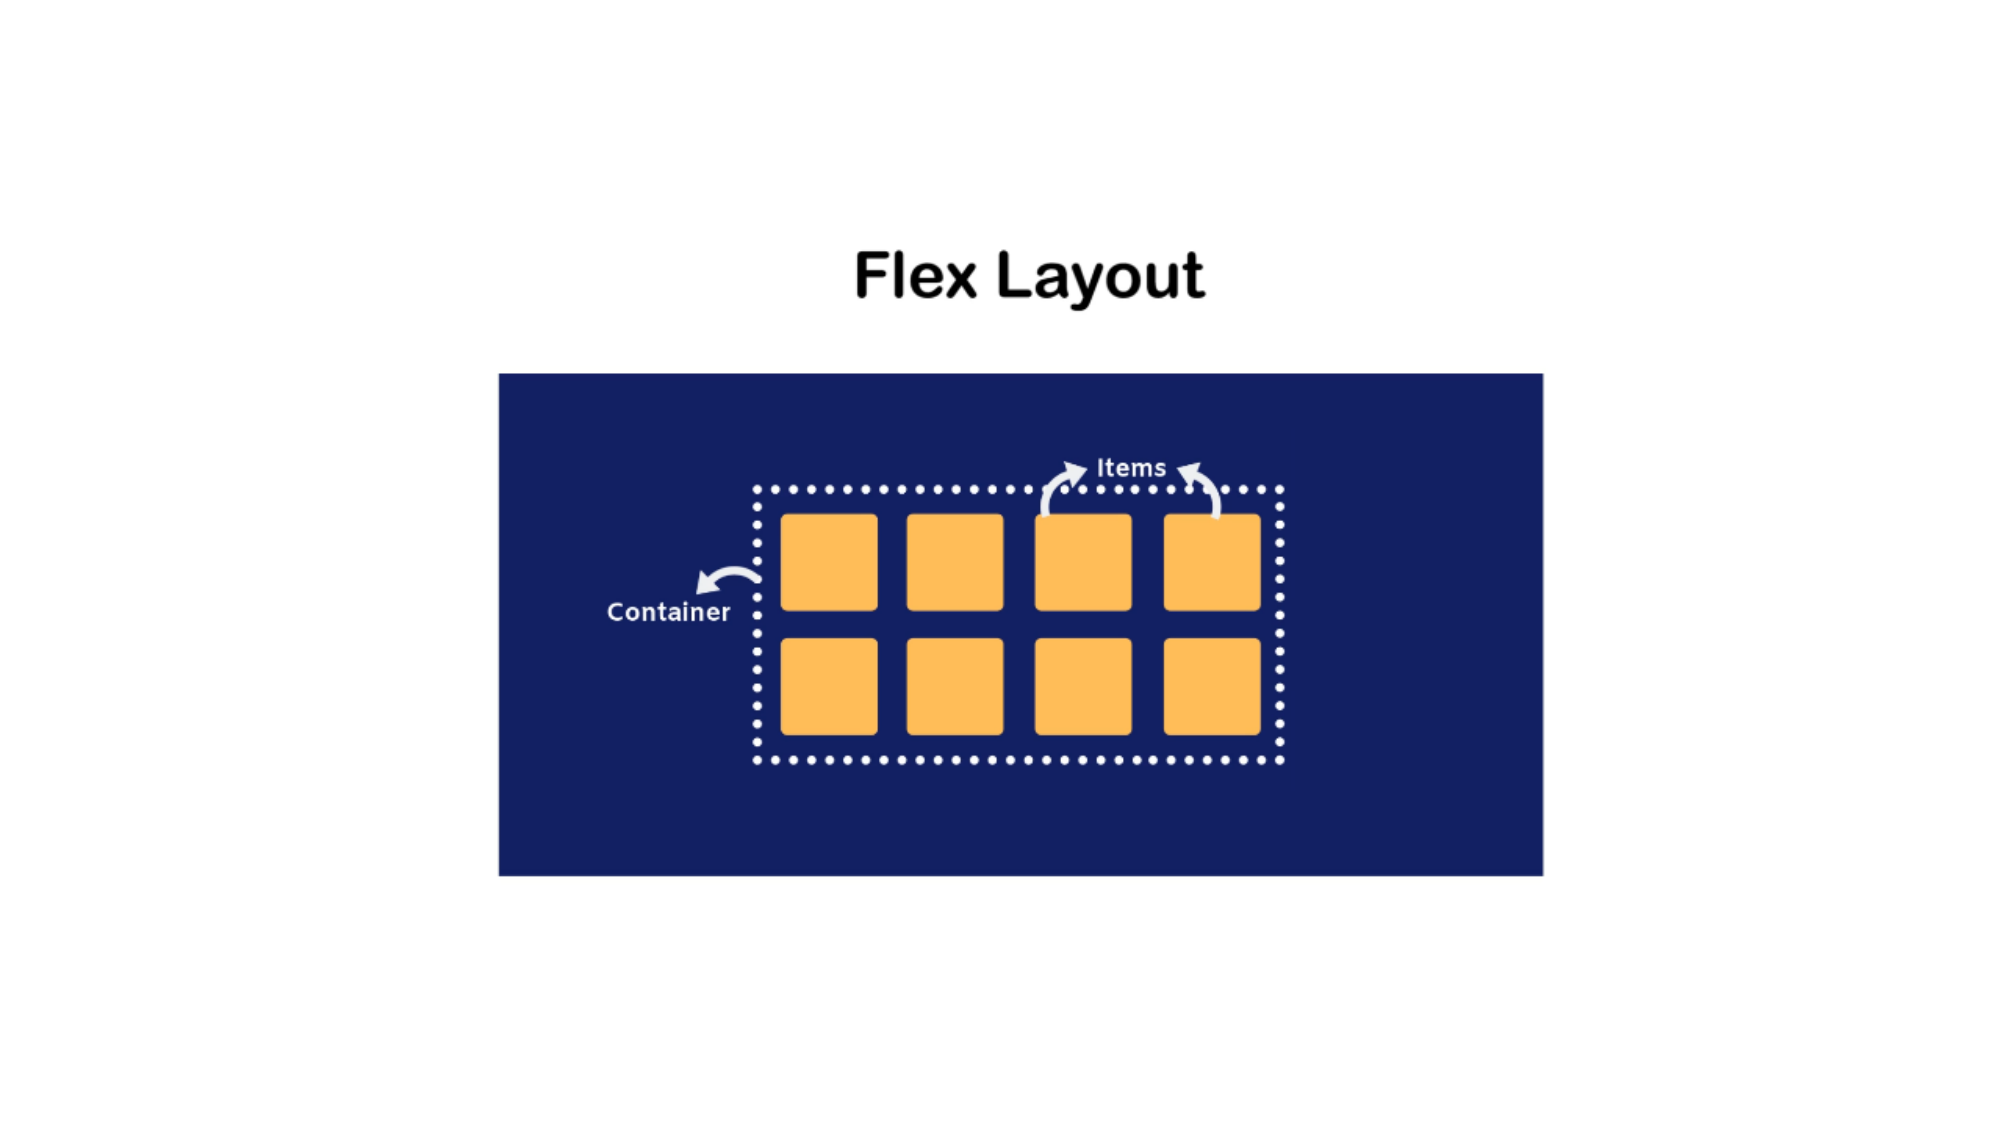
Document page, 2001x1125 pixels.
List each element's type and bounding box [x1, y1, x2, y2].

picture [393, 214, 1607, 911]
